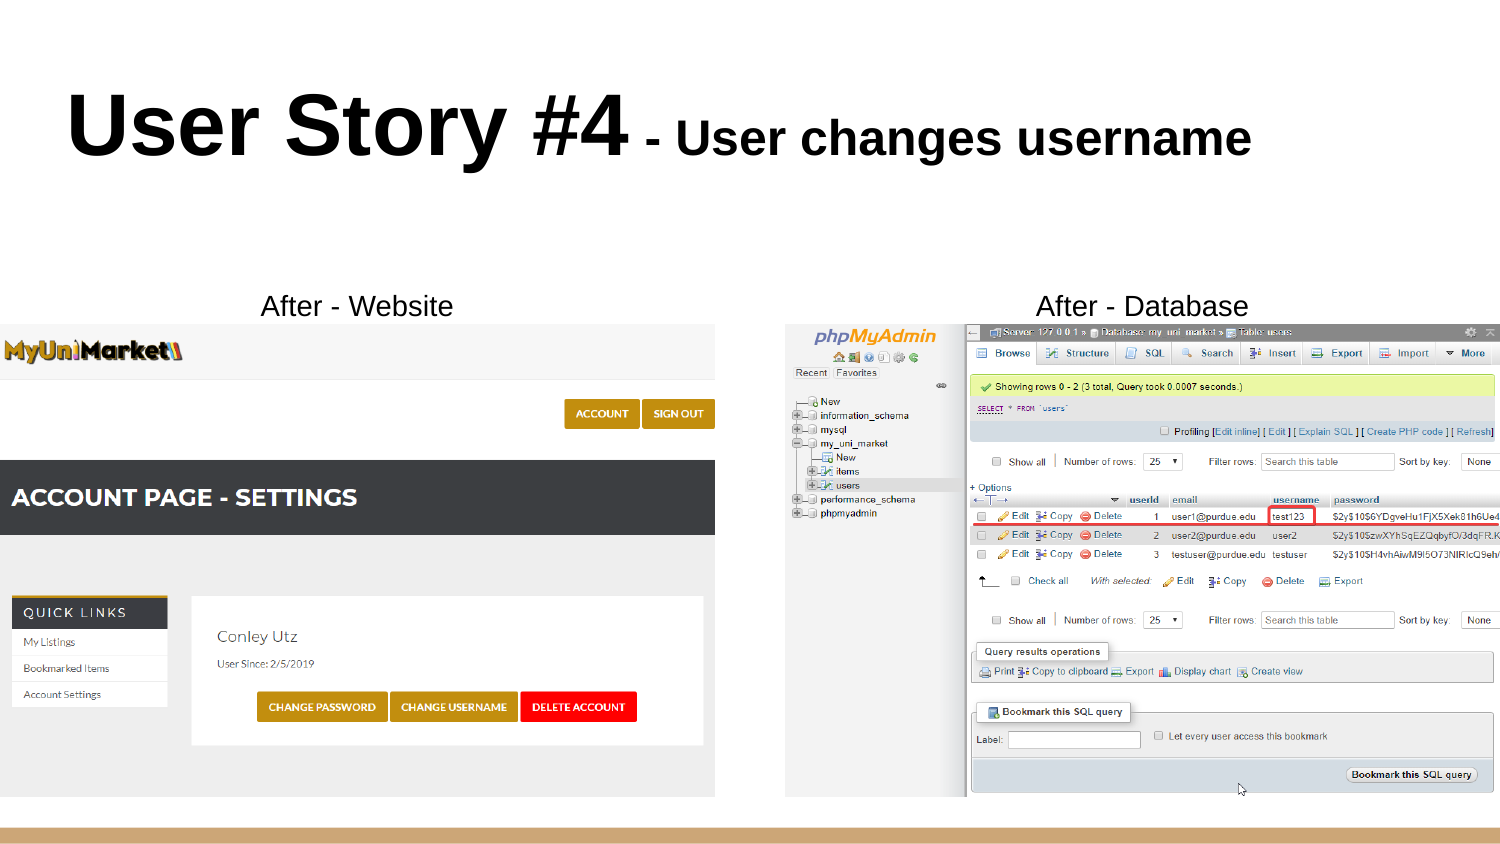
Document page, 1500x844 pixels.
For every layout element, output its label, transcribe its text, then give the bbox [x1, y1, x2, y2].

text_box After - Website [214, 271, 501, 322]
picture [0, 323, 716, 797]
title User Story #4 - User changes username [51, 51, 1449, 189]
text_box After - Database [988, 271, 1297, 322]
picture [784, 323, 1500, 797]
